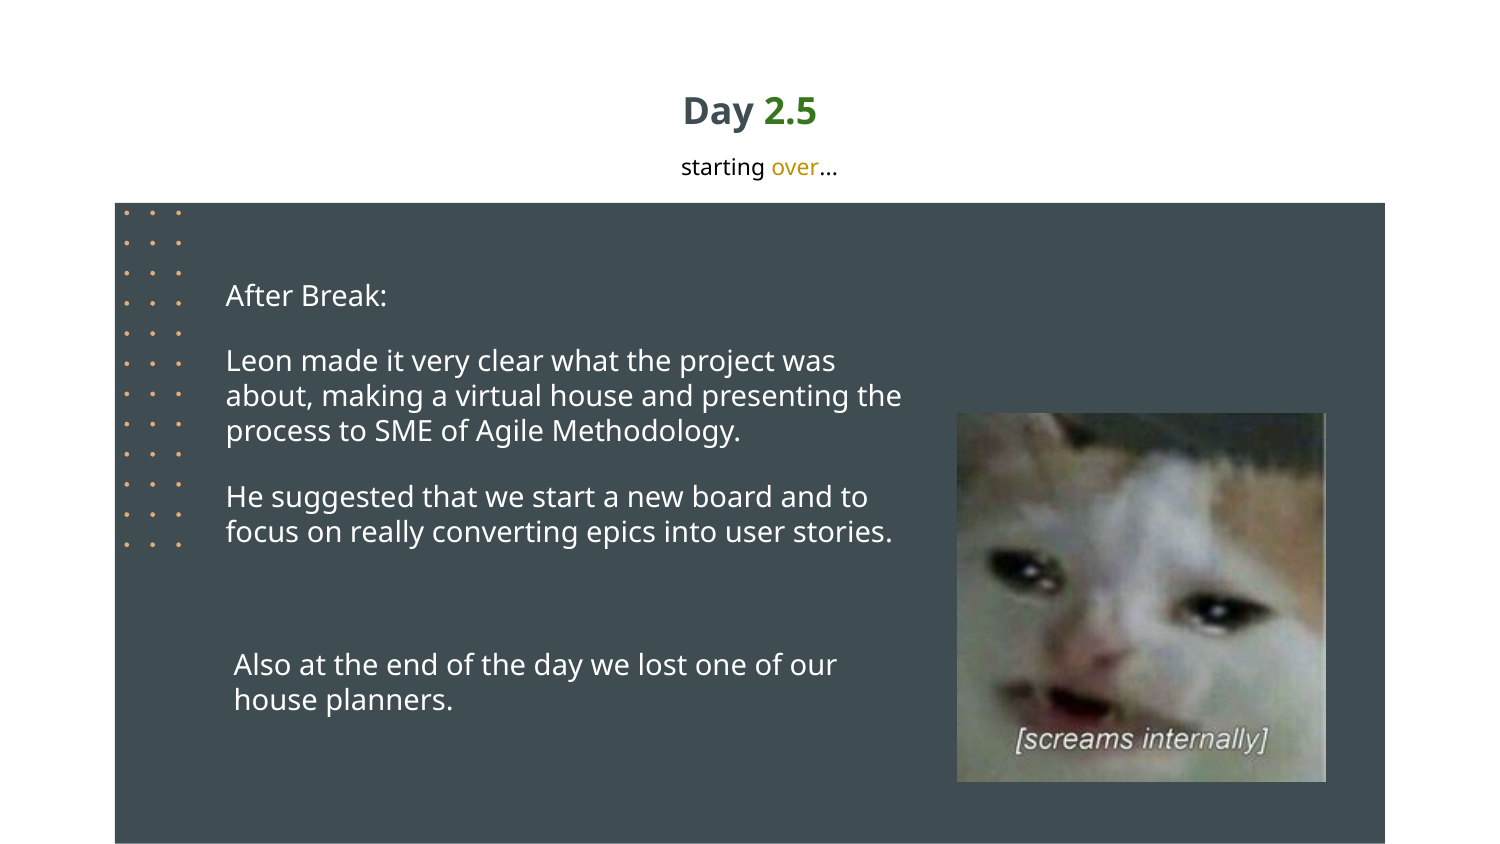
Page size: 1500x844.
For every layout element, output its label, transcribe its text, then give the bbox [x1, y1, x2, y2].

text_box He suggested that we start a new board and to focus on really converting epics into user stories. [210, 463, 938, 591]
text_box Leon made it very clear what the project was about, making a virtual house and presenting the process to SME of Agile Methodology. [210, 327, 938, 450]
text_box Also at the end of the day we lost one of our house planners. [218, 631, 879, 709]
text_box starting over... [590, 137, 929, 187]
title Day 2.5 [278, 71, 1222, 166]
picture [956, 412, 1326, 783]
text_box After Break: [210, 262, 871, 327]
